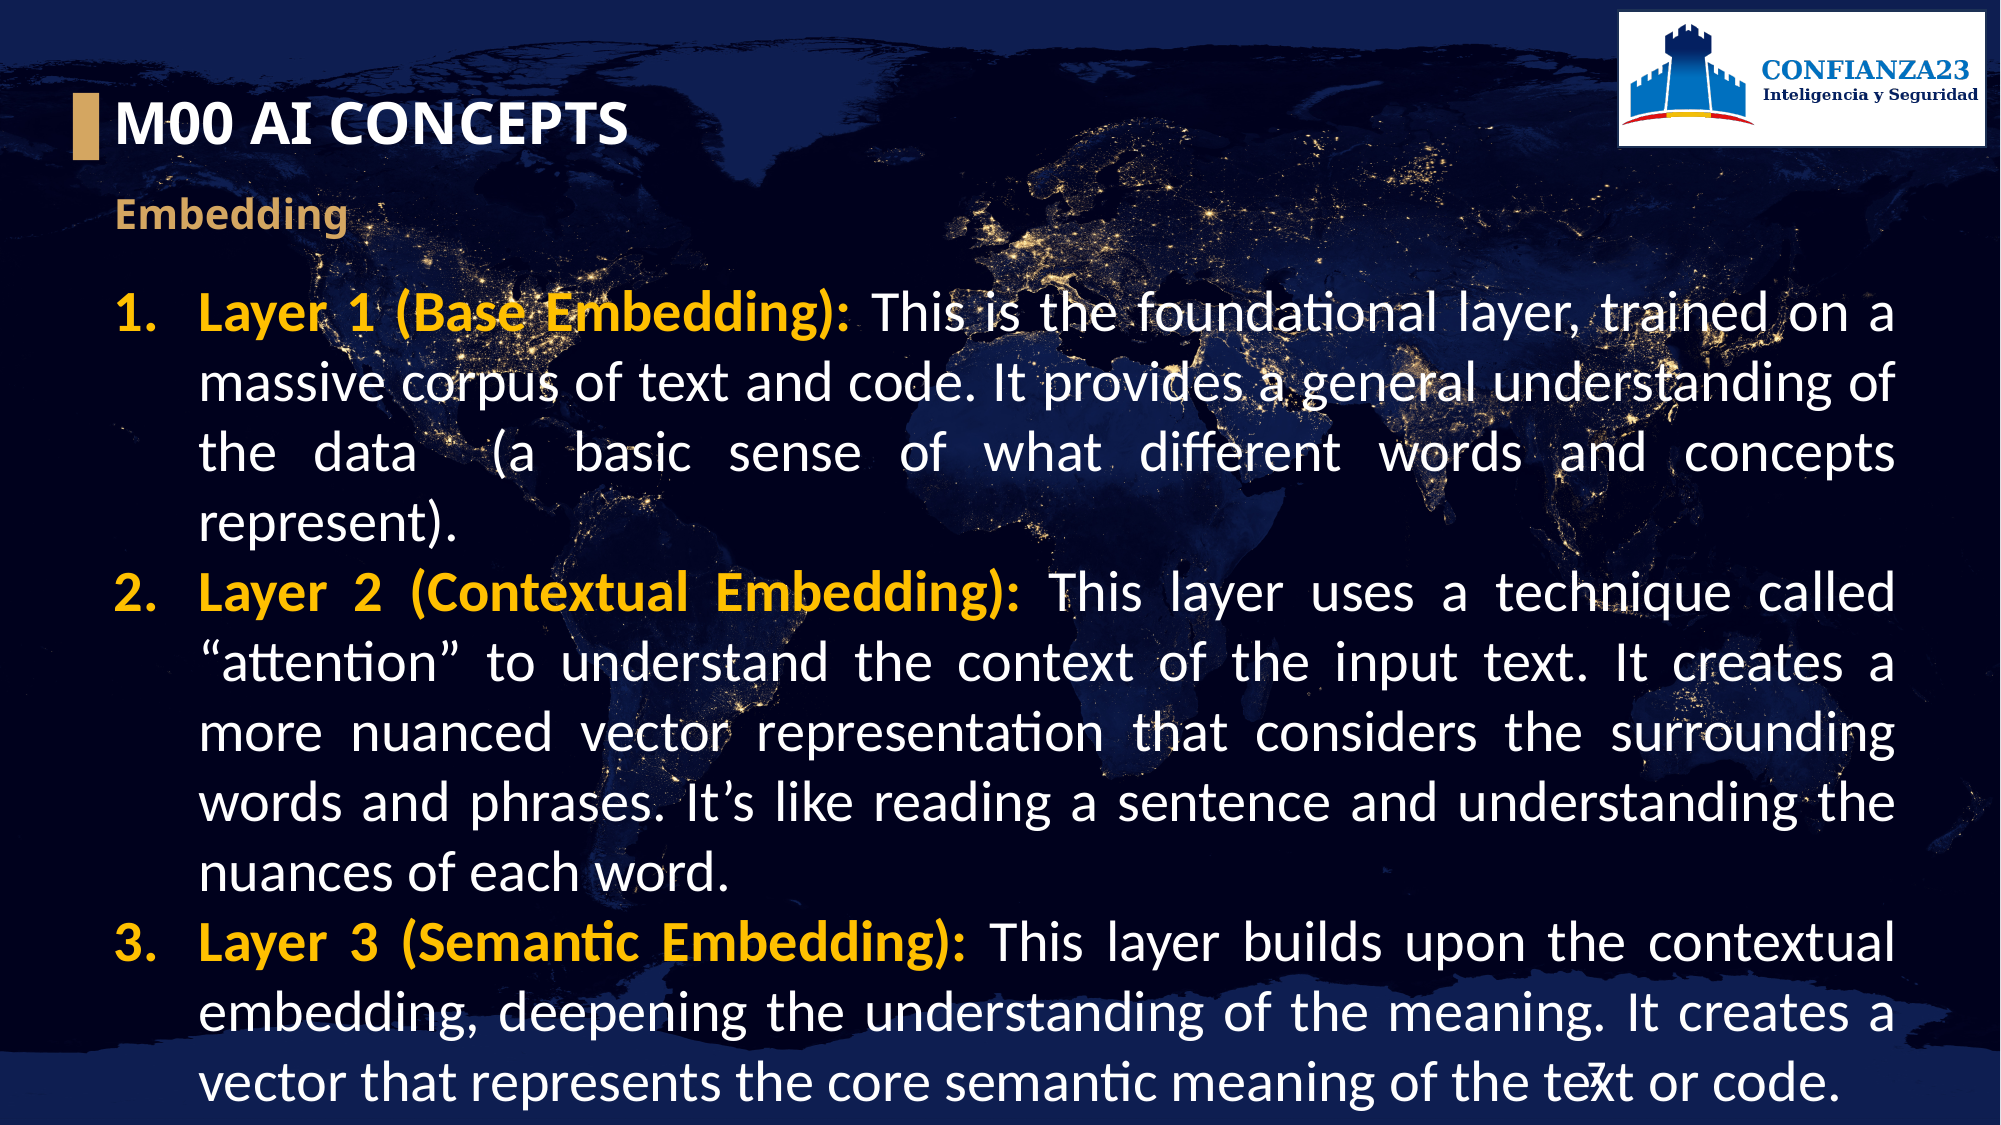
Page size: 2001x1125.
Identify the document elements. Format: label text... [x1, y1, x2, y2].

text_box M00 AI CONCEPTS [99, 86, 1124, 157]
text_box [72, 92, 100, 161]
picture [1617, 18, 1986, 137]
text_box Layer 1 (Base Embedding): This is the foundational layer, trained on a massive corpus of text and code. It provides a general understanding of the data (a basic sense of what different words and concepts represent). Layer 2 (Contextual Embedding): This layer uses a technique called “attention” to understand the context of the input text. It creates a more nuanced vector representation that considers the surrounding words and phrases. It’s like reading a sentence and understanding the nuances of each word. Layer 3 (Semantic Embedding): This layer builds upon the contextual embedding, deepening the understanding of the meaning. It creates a vector that represents the core semantic meaning of the text or code. [99, 265, 1913, 1121]
text_box Embedding [99, 187, 824, 238]
